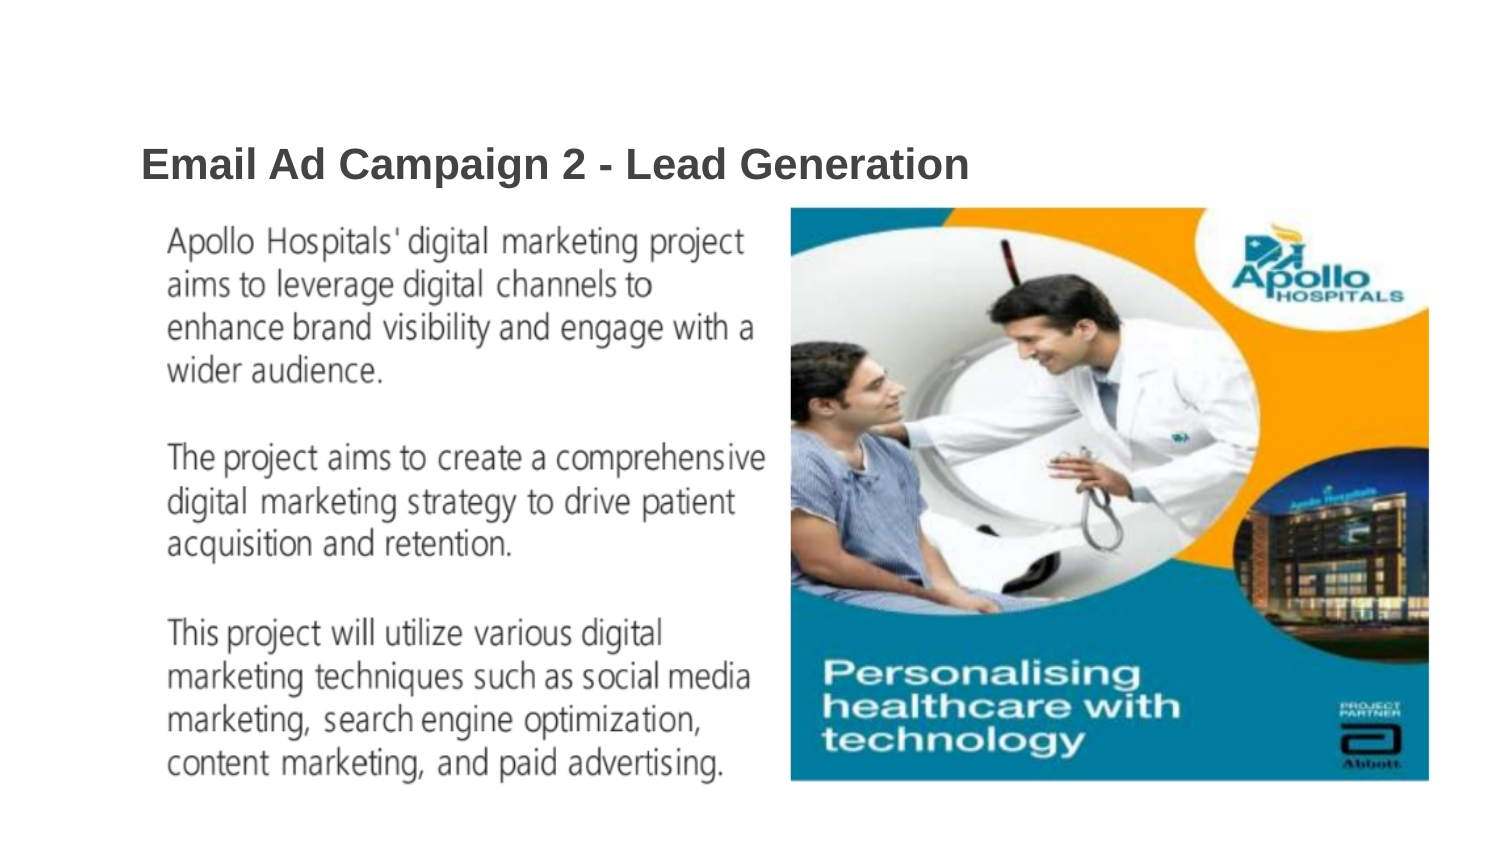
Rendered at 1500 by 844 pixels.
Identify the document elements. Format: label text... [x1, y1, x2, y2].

text_box Email Ad Campaign 2 - Lead Generation [125, 112, 1375, 195]
picture [82, 196, 1500, 813]
